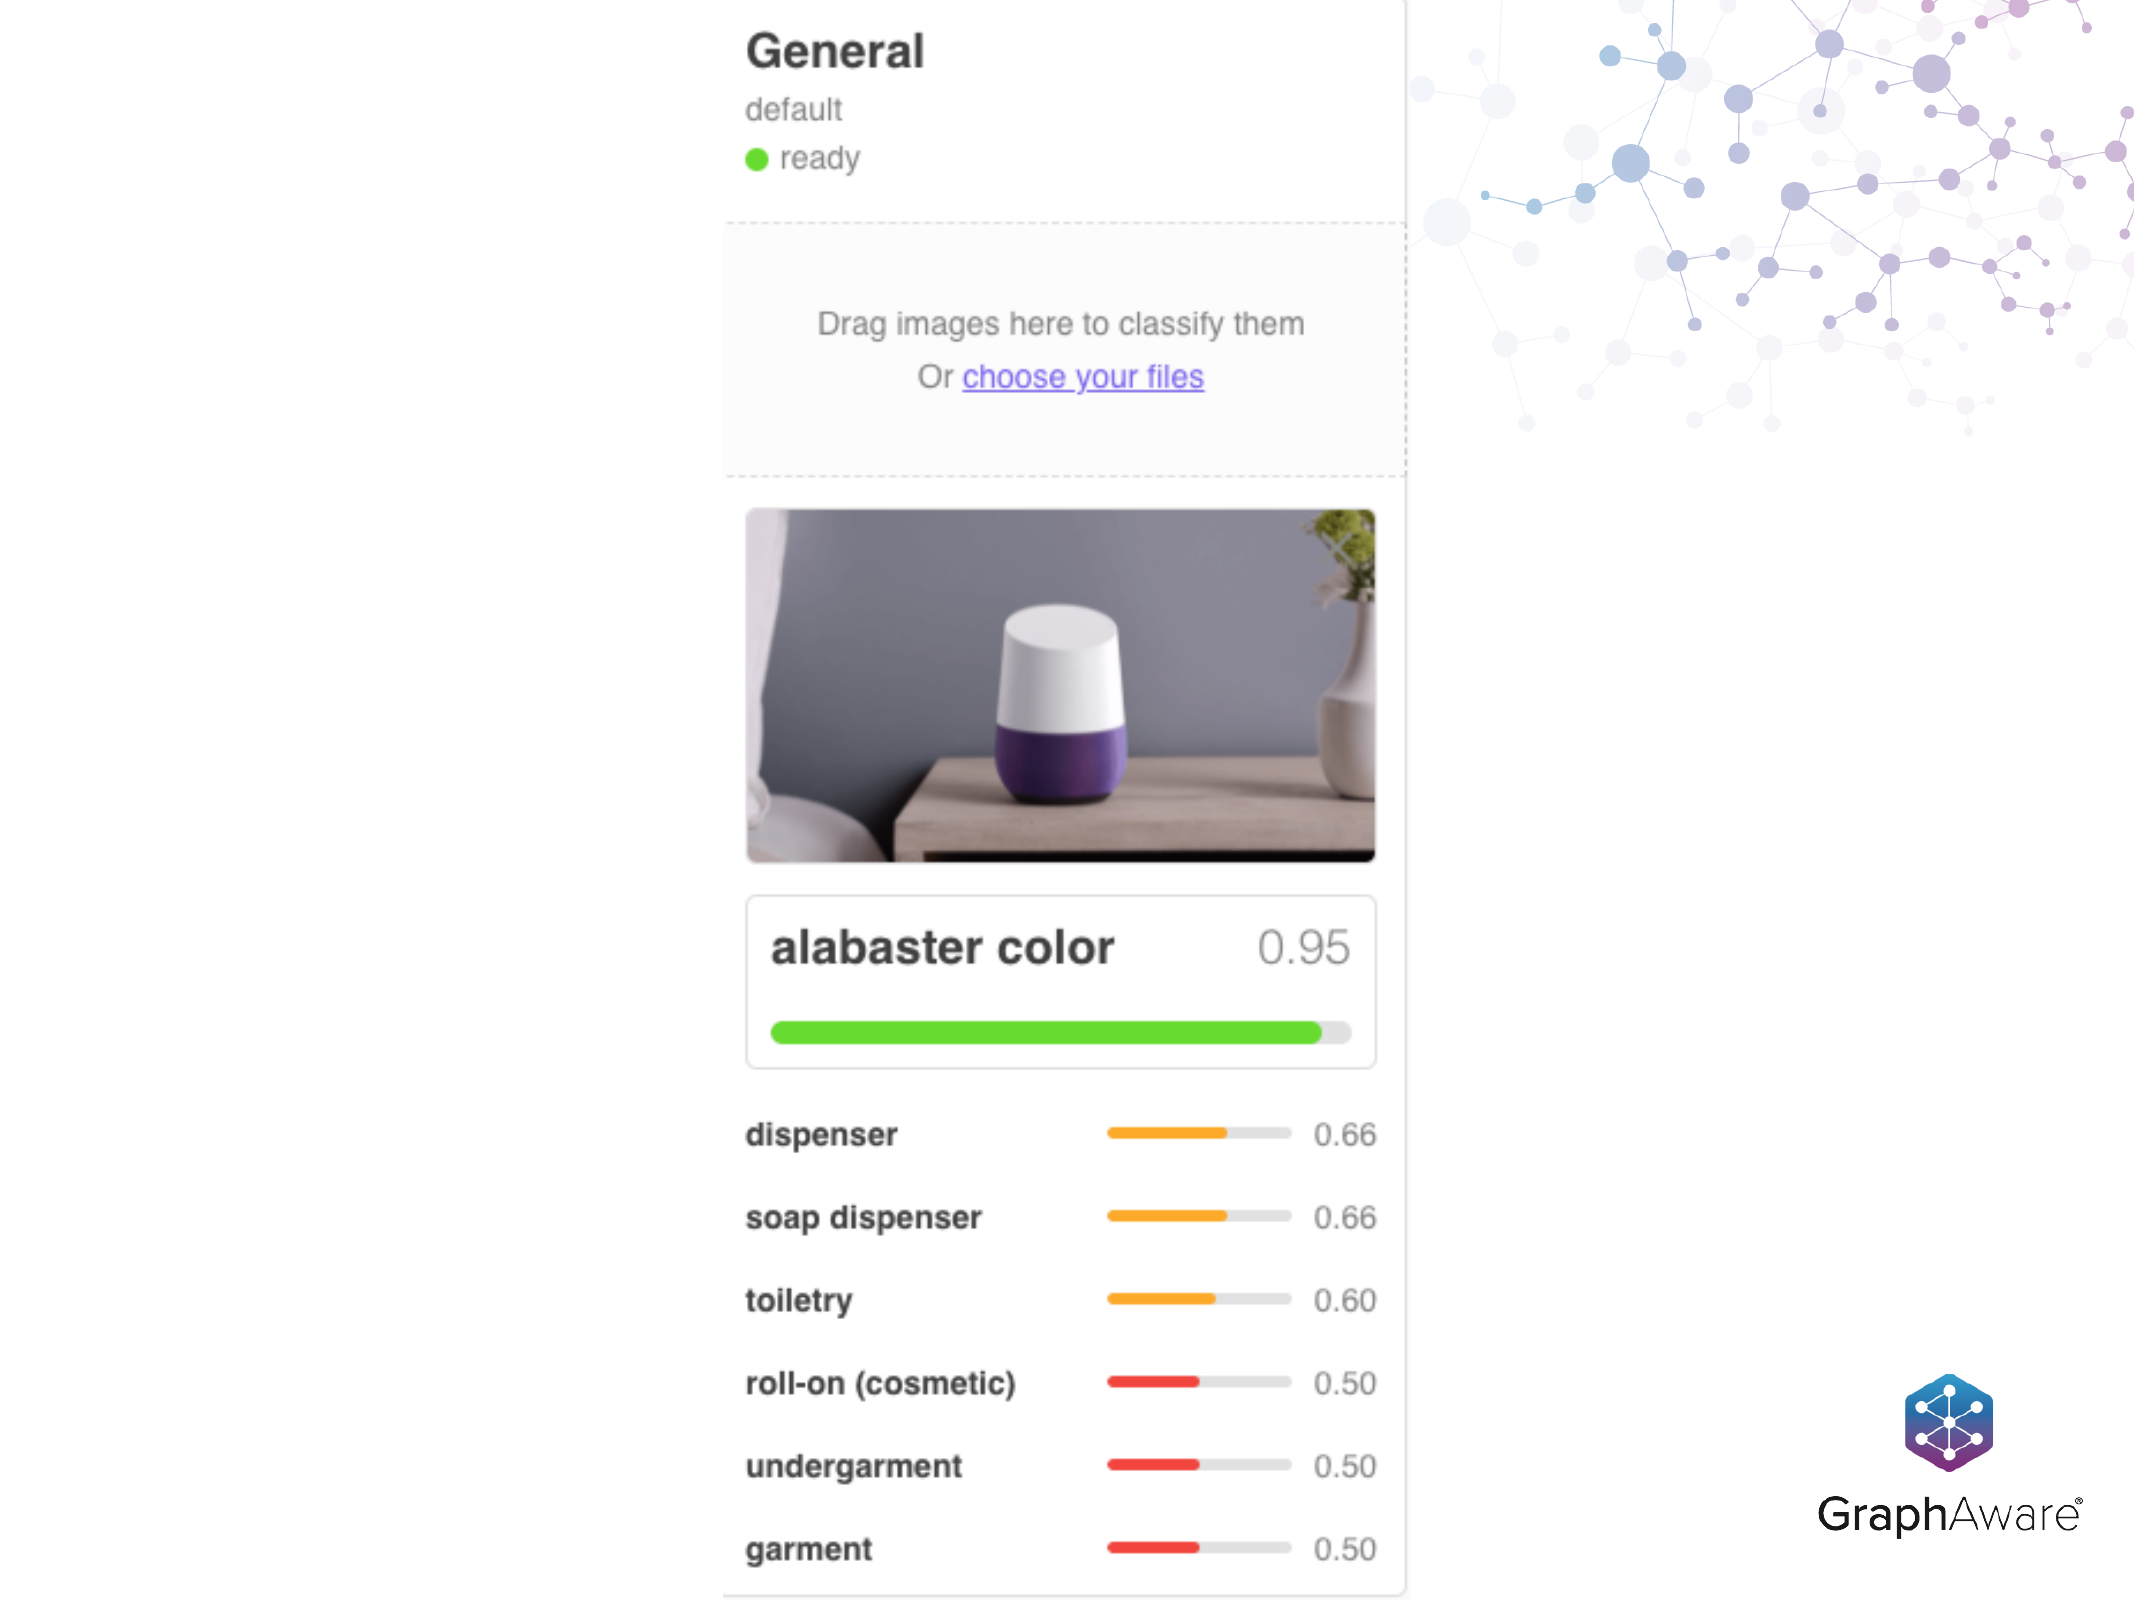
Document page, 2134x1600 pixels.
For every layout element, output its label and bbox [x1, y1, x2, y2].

picture [1816, 1374, 2085, 1542]
picture [723, 0, 1410, 1600]
